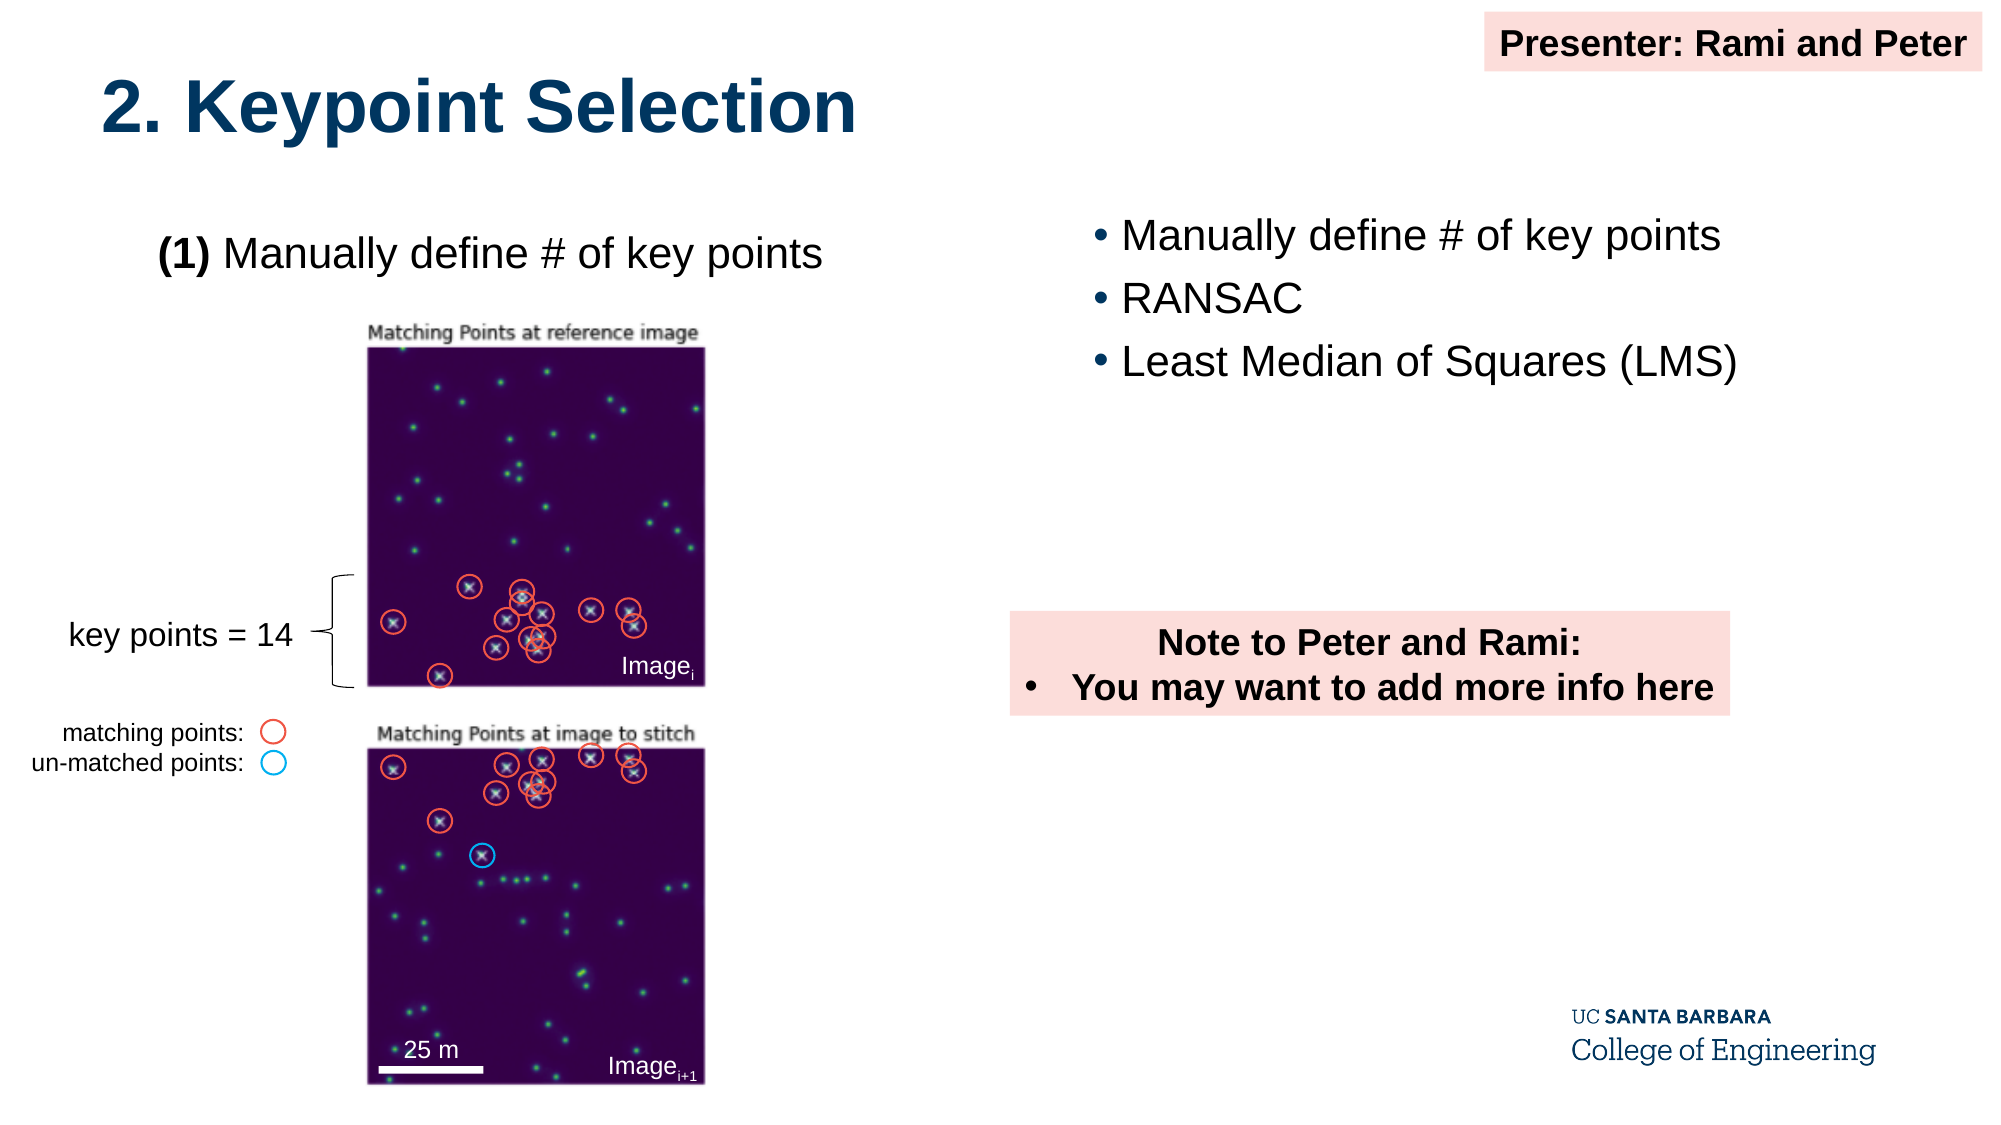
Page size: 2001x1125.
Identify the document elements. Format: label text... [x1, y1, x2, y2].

text_box [310, 575, 340, 688]
title 2. Keypoint Selection [86, 59, 1914, 158]
text_box Manually define # of key points RANSAC Least Median of Squares (LMS) [1078, 205, 1804, 920]
picture [340, 303, 728, 1104]
list (1) Manually define # of key points [128, 205, 854, 304]
picture [1571, 1009, 1876, 1067]
text_box matching points: un-matched points: [16, 709, 260, 785]
text_box [260, 749, 287, 776]
text_box key points = 14 [31, 605, 331, 660]
text_box Presenter: Rami and Peter [1484, 11, 1983, 72]
text_box [259, 718, 287, 745]
text_box Note to Peter and Rami: You may want to add more info here [1009, 610, 1731, 716]
